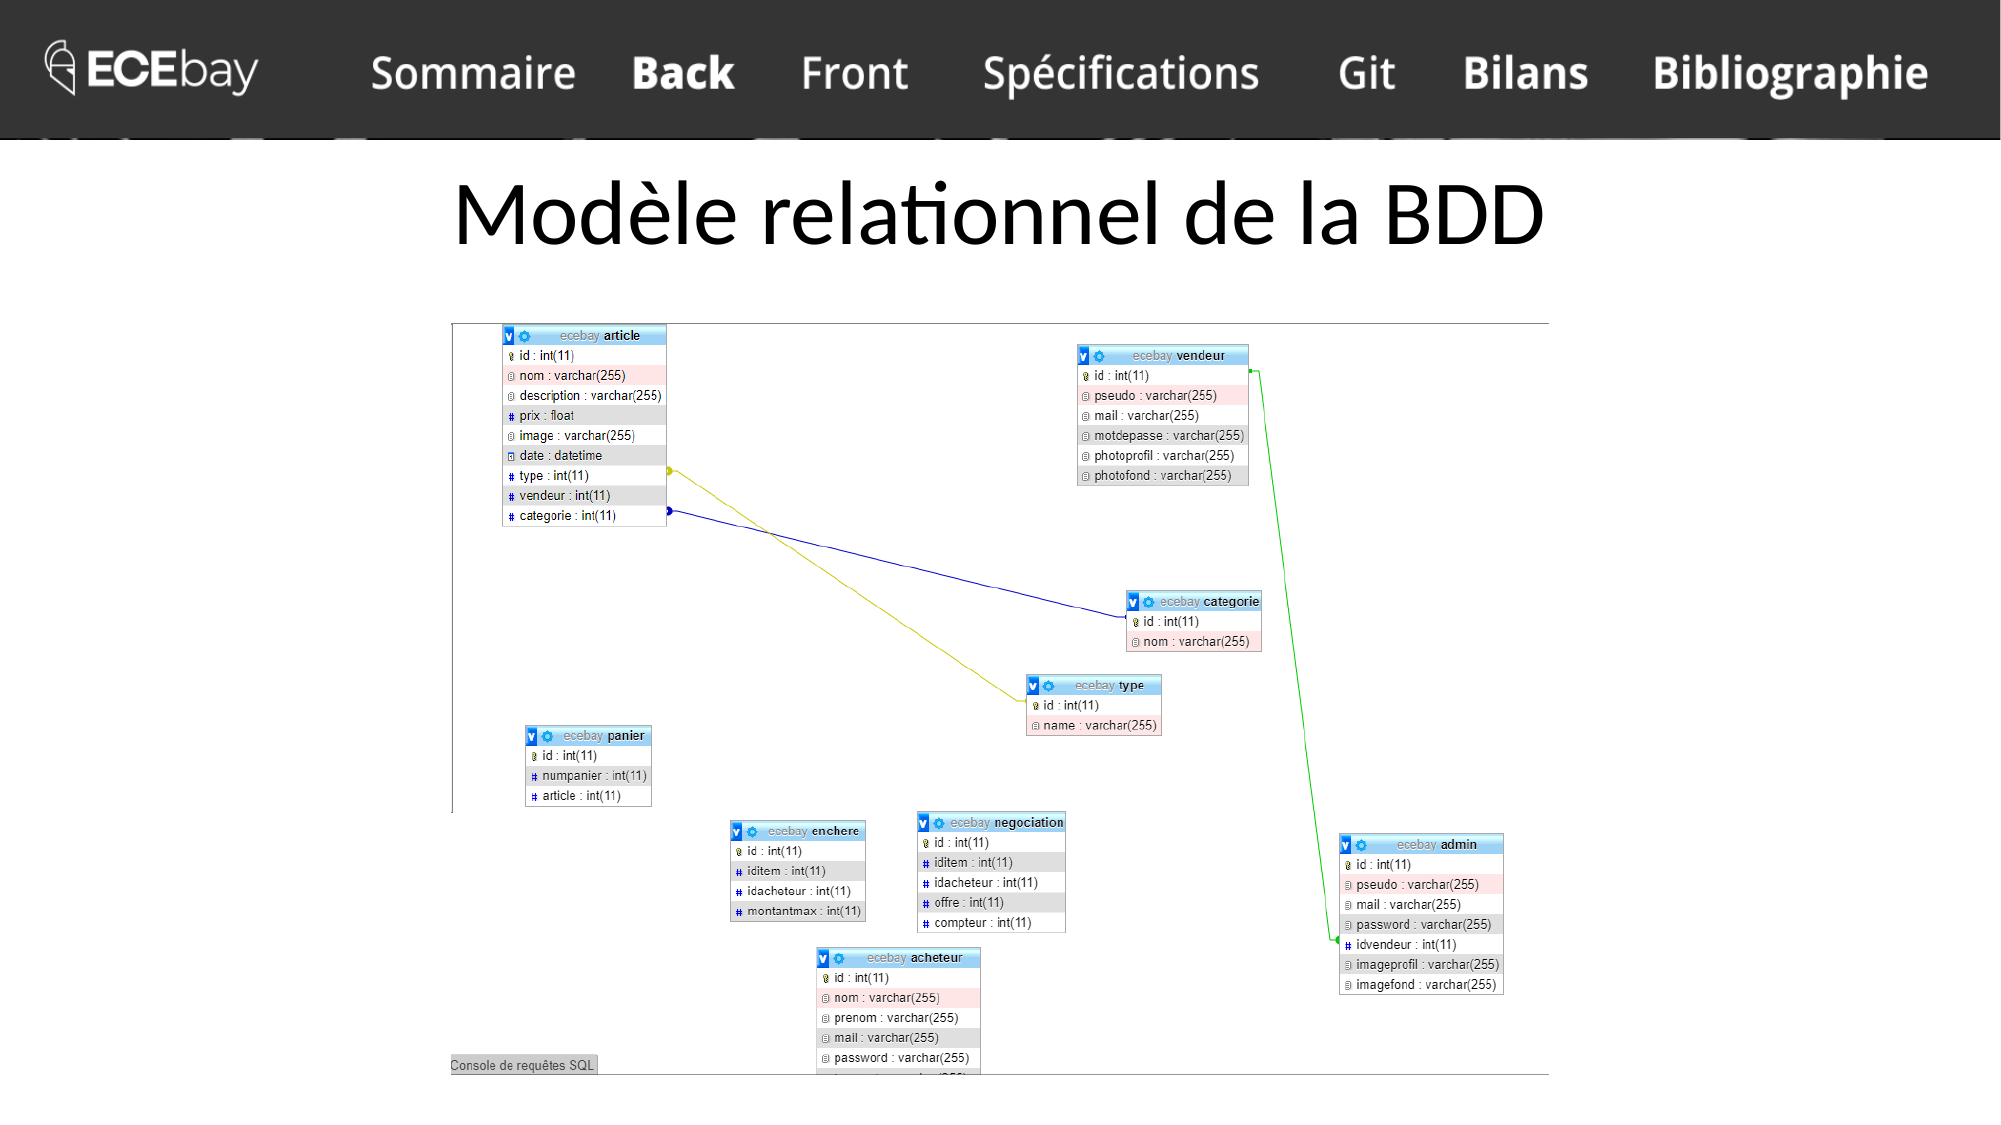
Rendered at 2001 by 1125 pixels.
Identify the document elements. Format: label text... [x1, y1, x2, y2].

title Modèle relationnel de la BDD [137, 152, 1863, 324]
picture [451, 323, 1549, 1076]
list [0, 0, 2000, 141]
